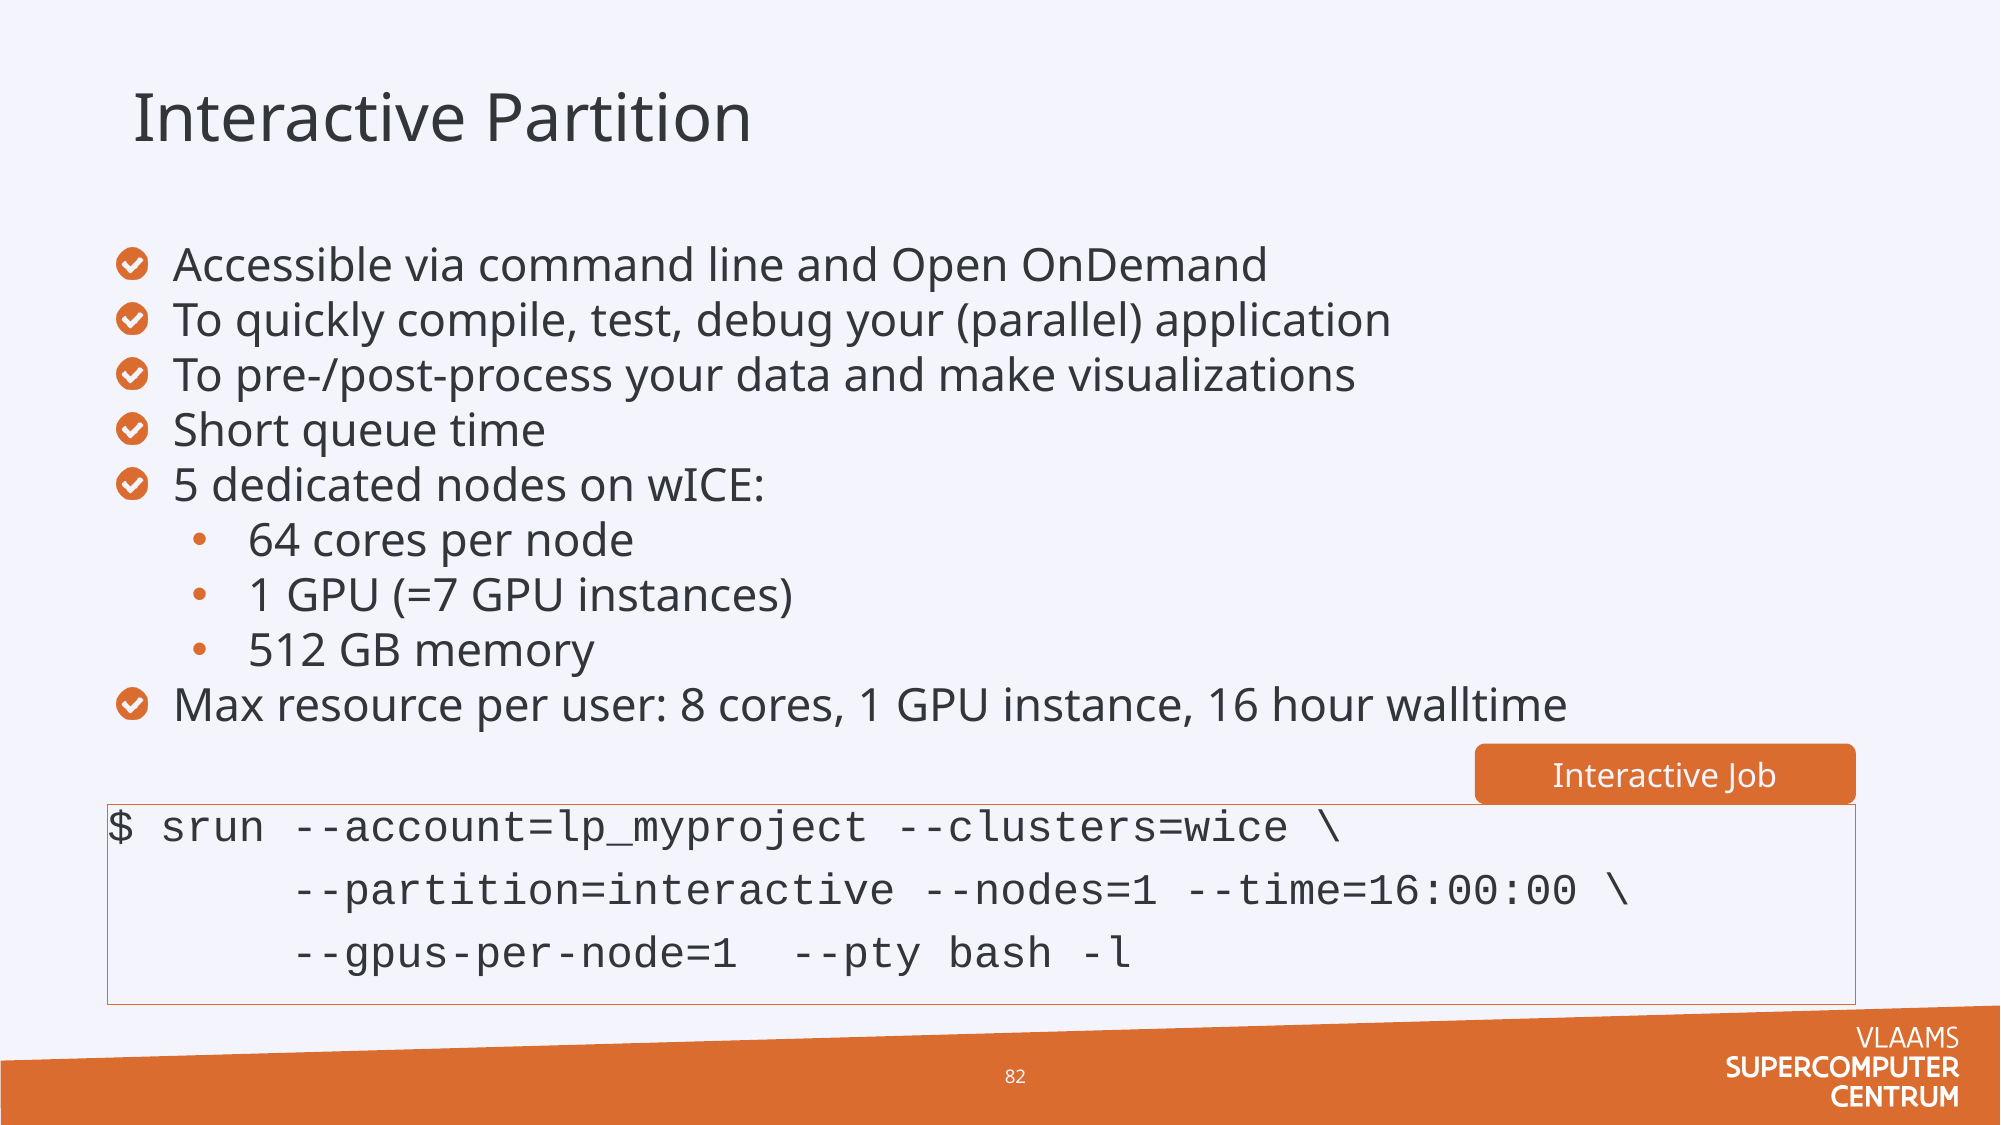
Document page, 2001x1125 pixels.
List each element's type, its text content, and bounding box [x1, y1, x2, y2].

picture [116, 412, 148, 445]
text_box Accessible via command line and Open OnDemand To quickly compile, test, debug your (parallel) application To pre-/post-process your data and make visualizations Short queue time 5 dedicated nodes on wICE: 64 cores per node 1 GPU (=7 GPU instances) 512 GB memory Max resource per user: 8 cores, 1 GPU instance, 16 hour walltime [101, 228, 1851, 739]
text_box Interactive Job [1473, 742, 1857, 806]
picture [116, 467, 148, 500]
picture [1725, 1021, 1960, 1117]
slide_number 82 [958, 1047, 1042, 1108]
picture [116, 302, 148, 335]
picture [116, 247, 148, 280]
picture [116, 357, 148, 390]
text_box Interactive Partition [118, 54, 1941, 185]
list $ srun --account=lp_myproject --clusters=wice \ --partition=interactive --nodes=1 --time=16:00:00 \ --gpus-per-node=1 --pty bash -l [107, 804, 1856, 1005]
picture [116, 687, 148, 720]
